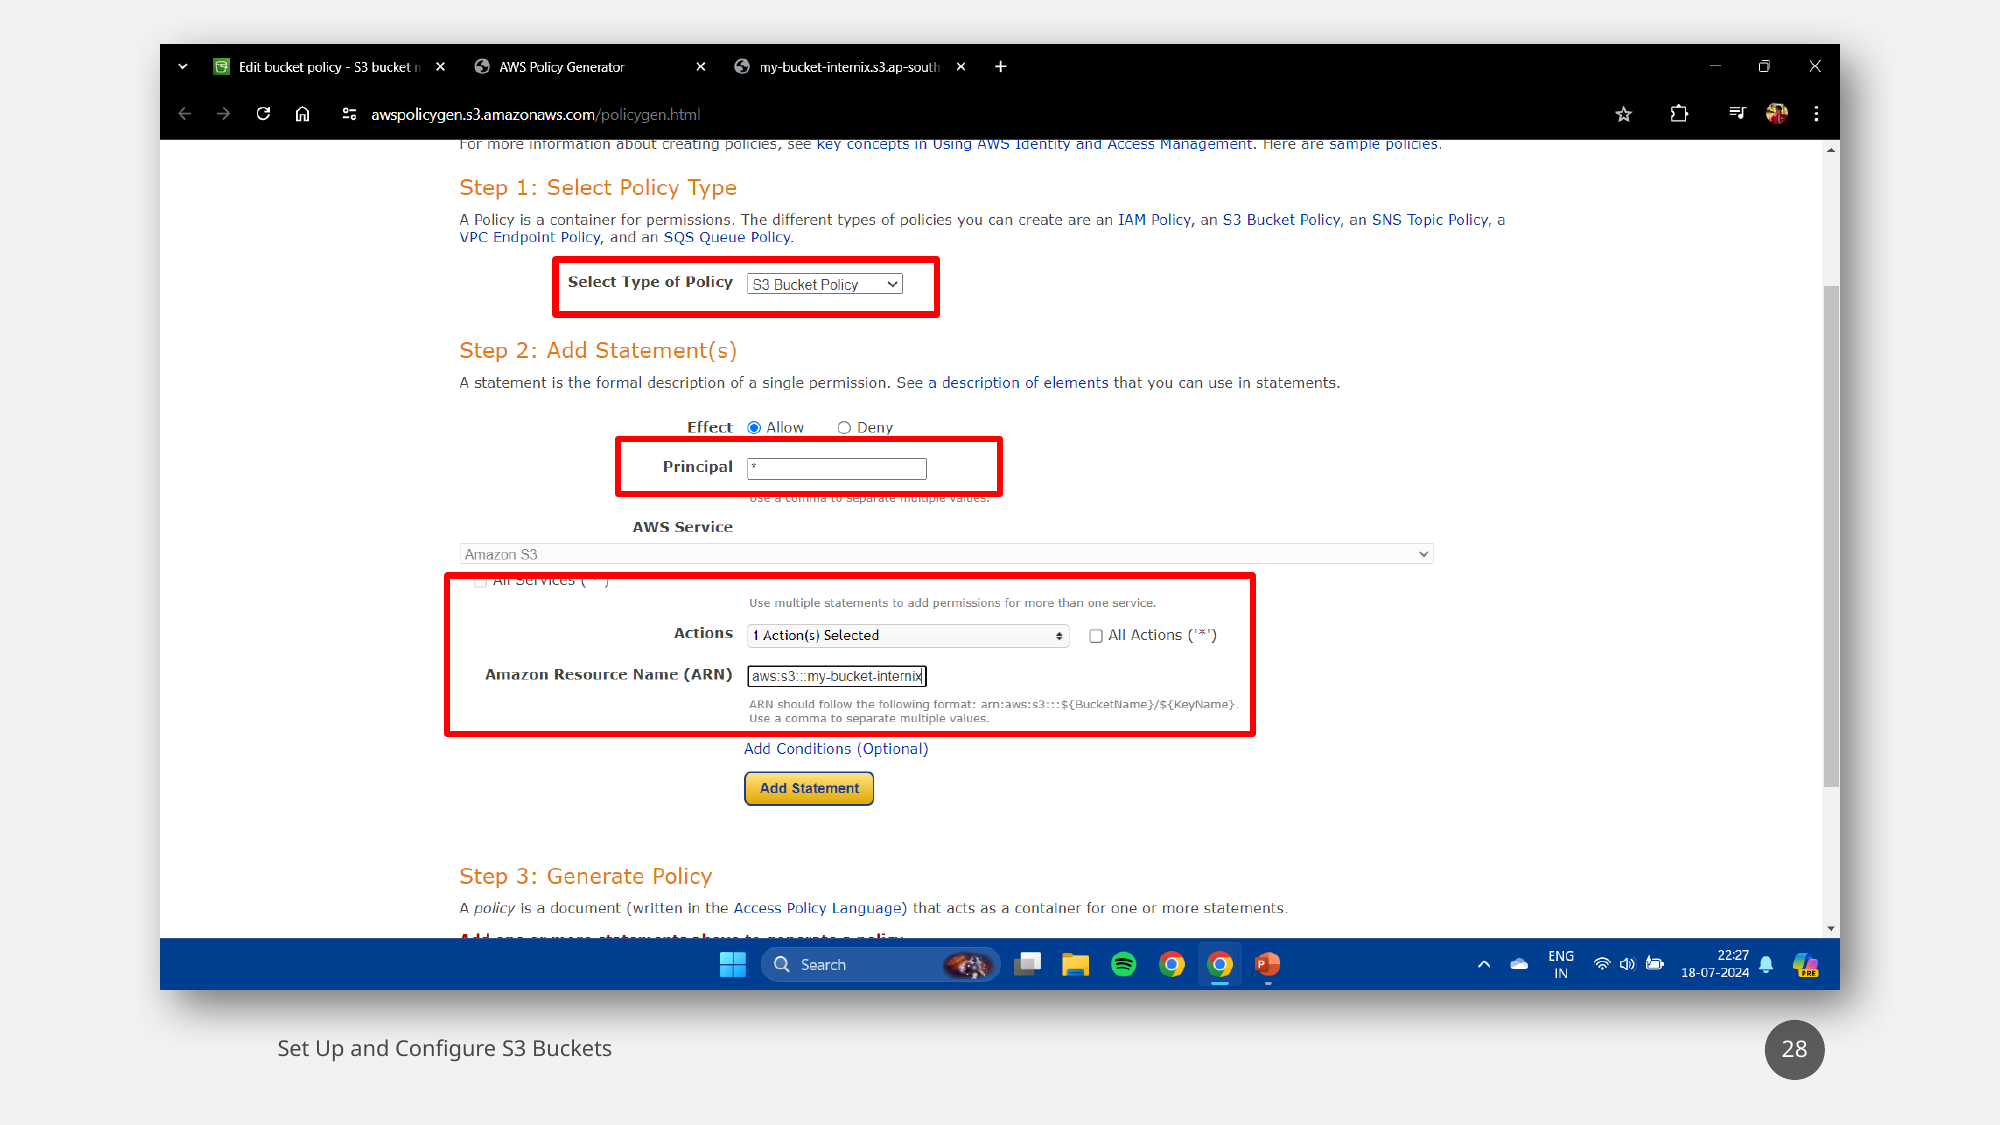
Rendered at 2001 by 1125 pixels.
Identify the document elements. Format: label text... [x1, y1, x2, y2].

picture [160, 44, 1840, 990]
slide_number 28 [1764, 1039, 1825, 1080]
footer Set Up and Configure S3 Buckets [262, 1039, 1231, 1076]
